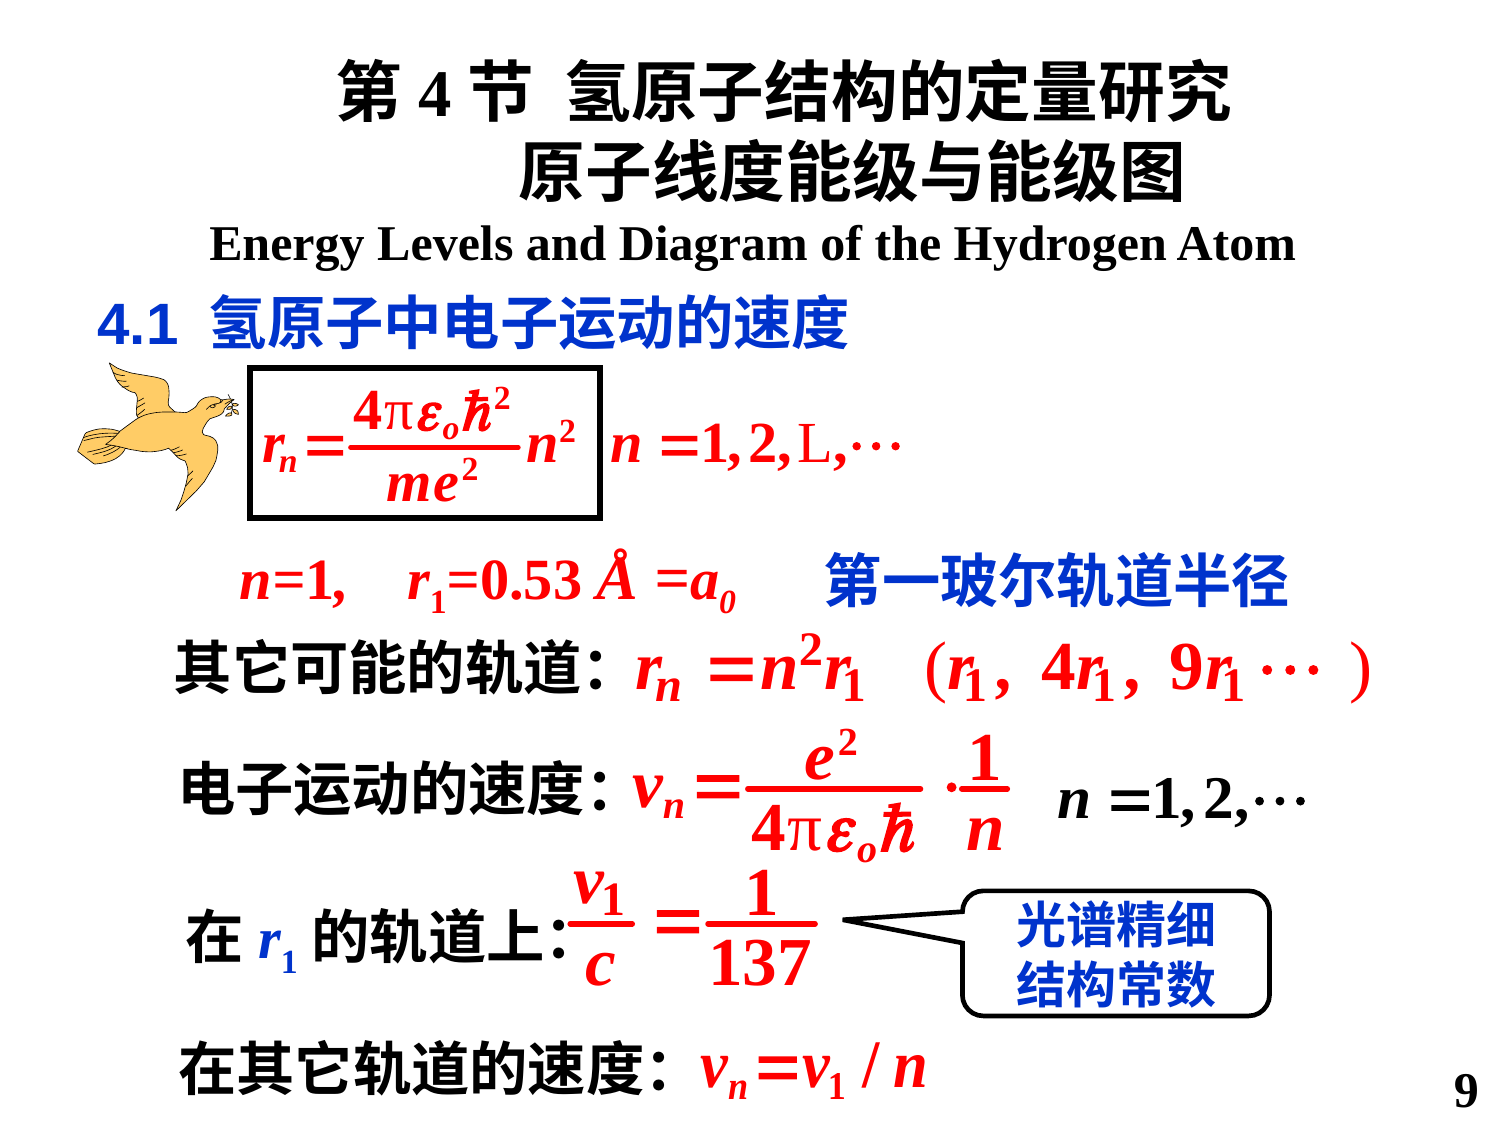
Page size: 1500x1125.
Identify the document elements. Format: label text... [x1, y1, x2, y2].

text_box 4.1 氢原子中电子运动的速度 [82, 278, 1049, 364]
text_box 在其它轨道的速度： [163, 1024, 739, 1110]
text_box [629, 718, 1014, 869]
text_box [1048, 762, 1320, 844]
text_box n=1, r1=0.53 Å =a0 [224, 529, 813, 628]
text_box 第4节 氢原子结构的定量研究 原子线度能级与能级图 Energy Levels and Diagram of the Hydrogen Atom [88, 42, 1418, 278]
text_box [697, 1029, 935, 1110]
text_box 光谱精细 结构常数 [842, 890, 1270, 1016]
text_box 其它可能的轨道： [159, 623, 626, 709]
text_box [631, 620, 1377, 713]
text_box 电子运动的速度： [162, 744, 624, 830]
text_box 在r1的轨道上： [171, 893, 514, 988]
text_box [76, 361, 908, 519]
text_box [519, 843, 822, 994]
text_box 9 [1439, 1049, 1494, 1125]
text_box 第一玻尔轨道半径 [813, 536, 1315, 619]
